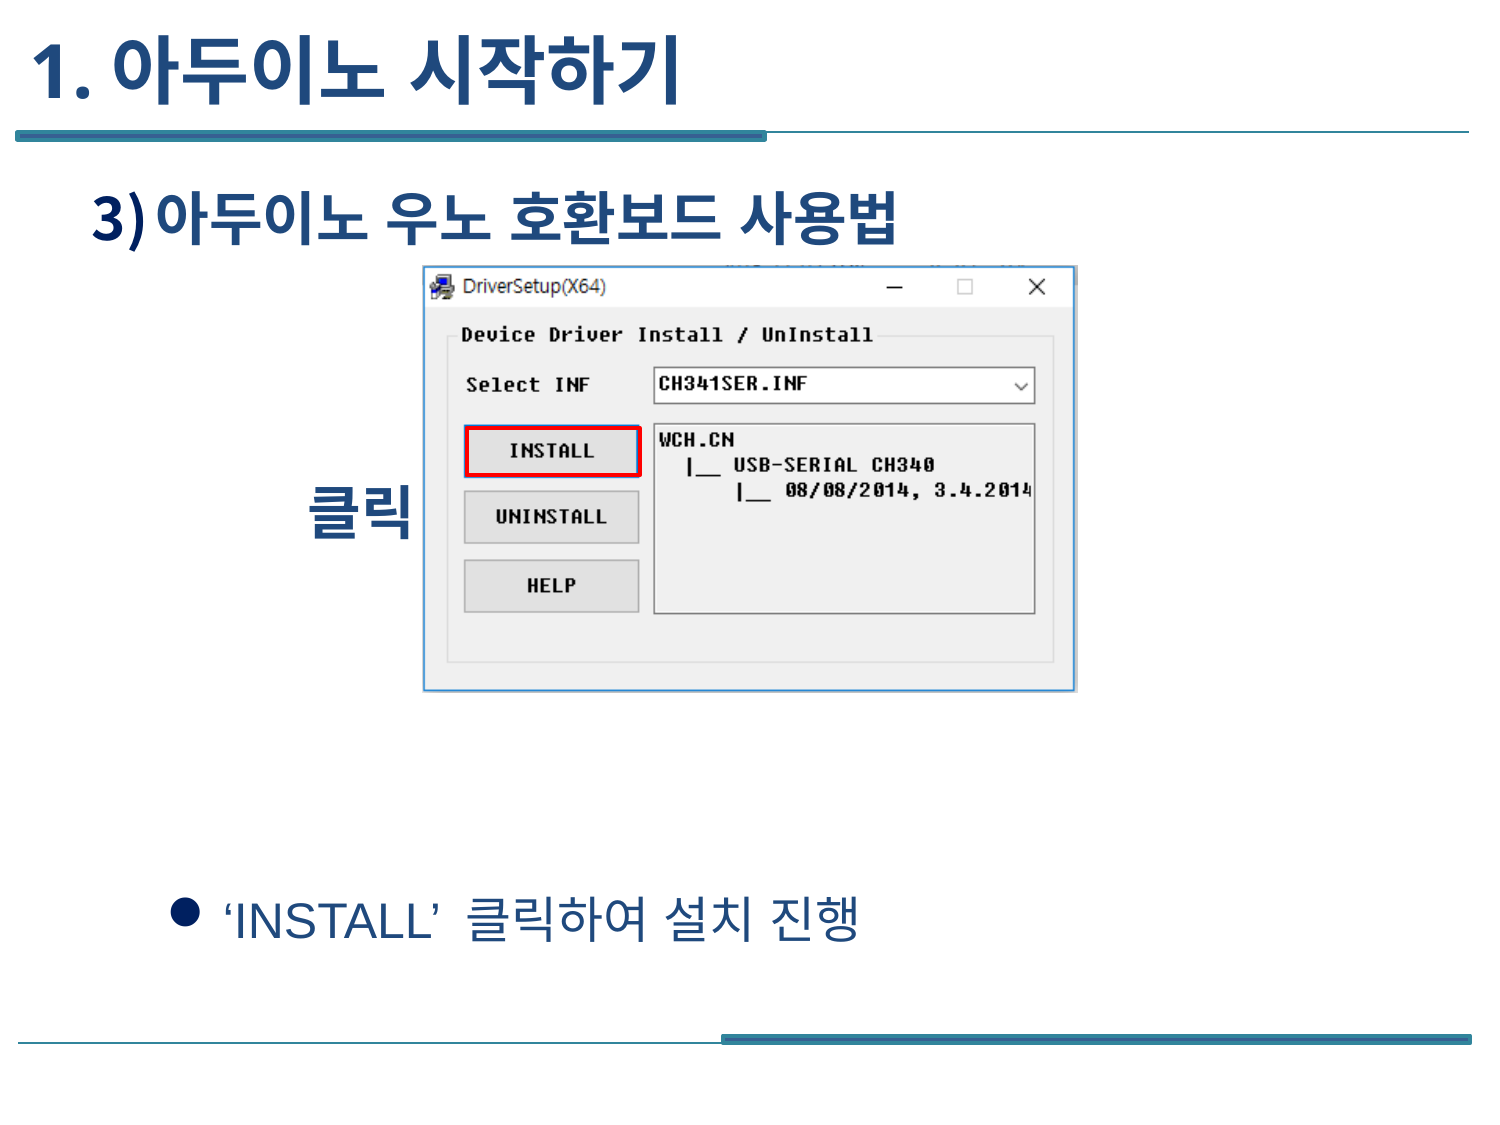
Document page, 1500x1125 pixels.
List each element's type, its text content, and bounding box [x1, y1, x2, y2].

title 1.아두이노 시작하기 [14, 0, 1365, 137]
list 아두이노 우노 호환보드 사용법 ‘INSTALL’ 클릭하여 설치 진행 [76, 139, 1427, 1043]
text_box 클릭 [301, 475, 417, 546]
picture [422, 265, 1078, 693]
